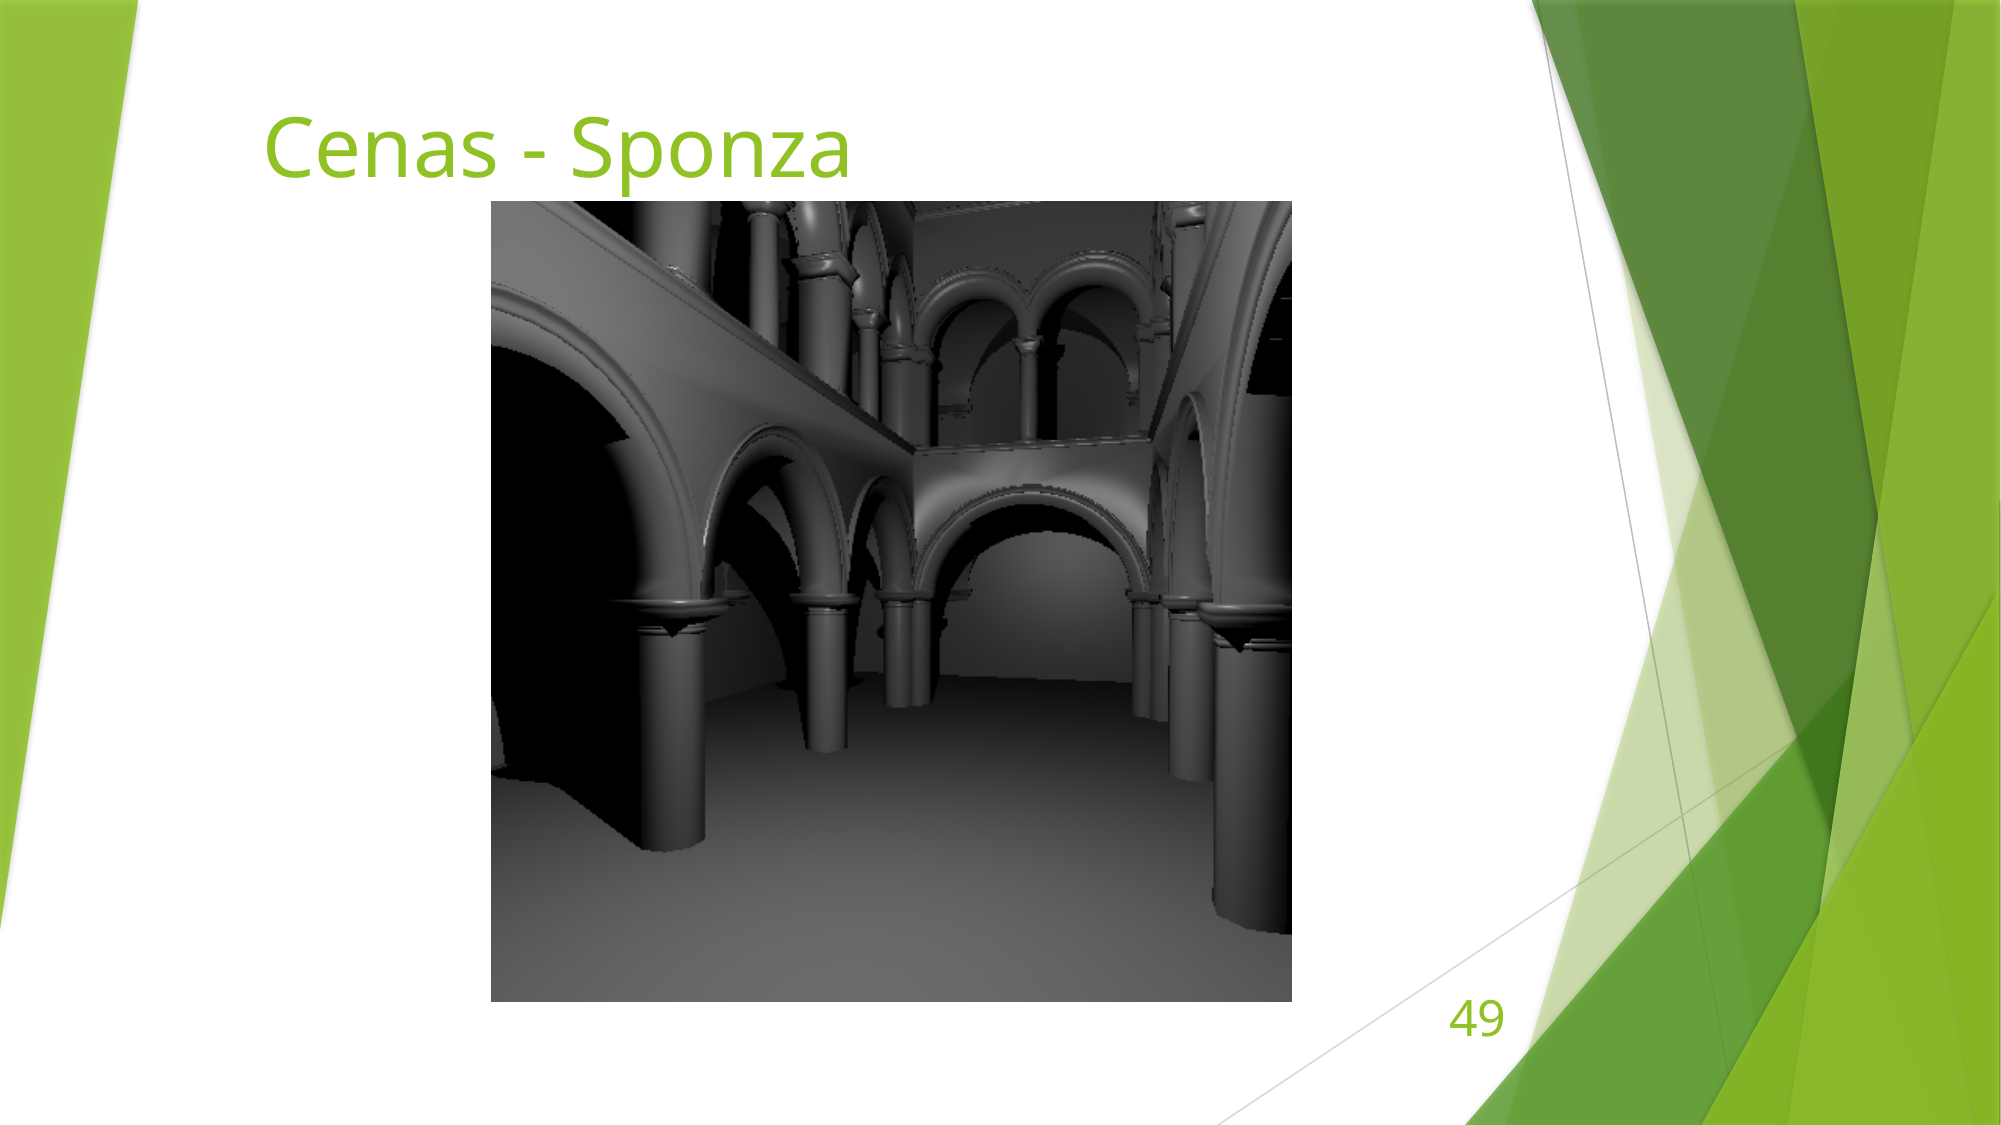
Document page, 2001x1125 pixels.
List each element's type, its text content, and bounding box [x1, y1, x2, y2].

picture [490, 200, 1293, 1002]
title Cenas - Sponza [247, 2, 1522, 202]
slide_number 49 [1409, 991, 1522, 1051]
